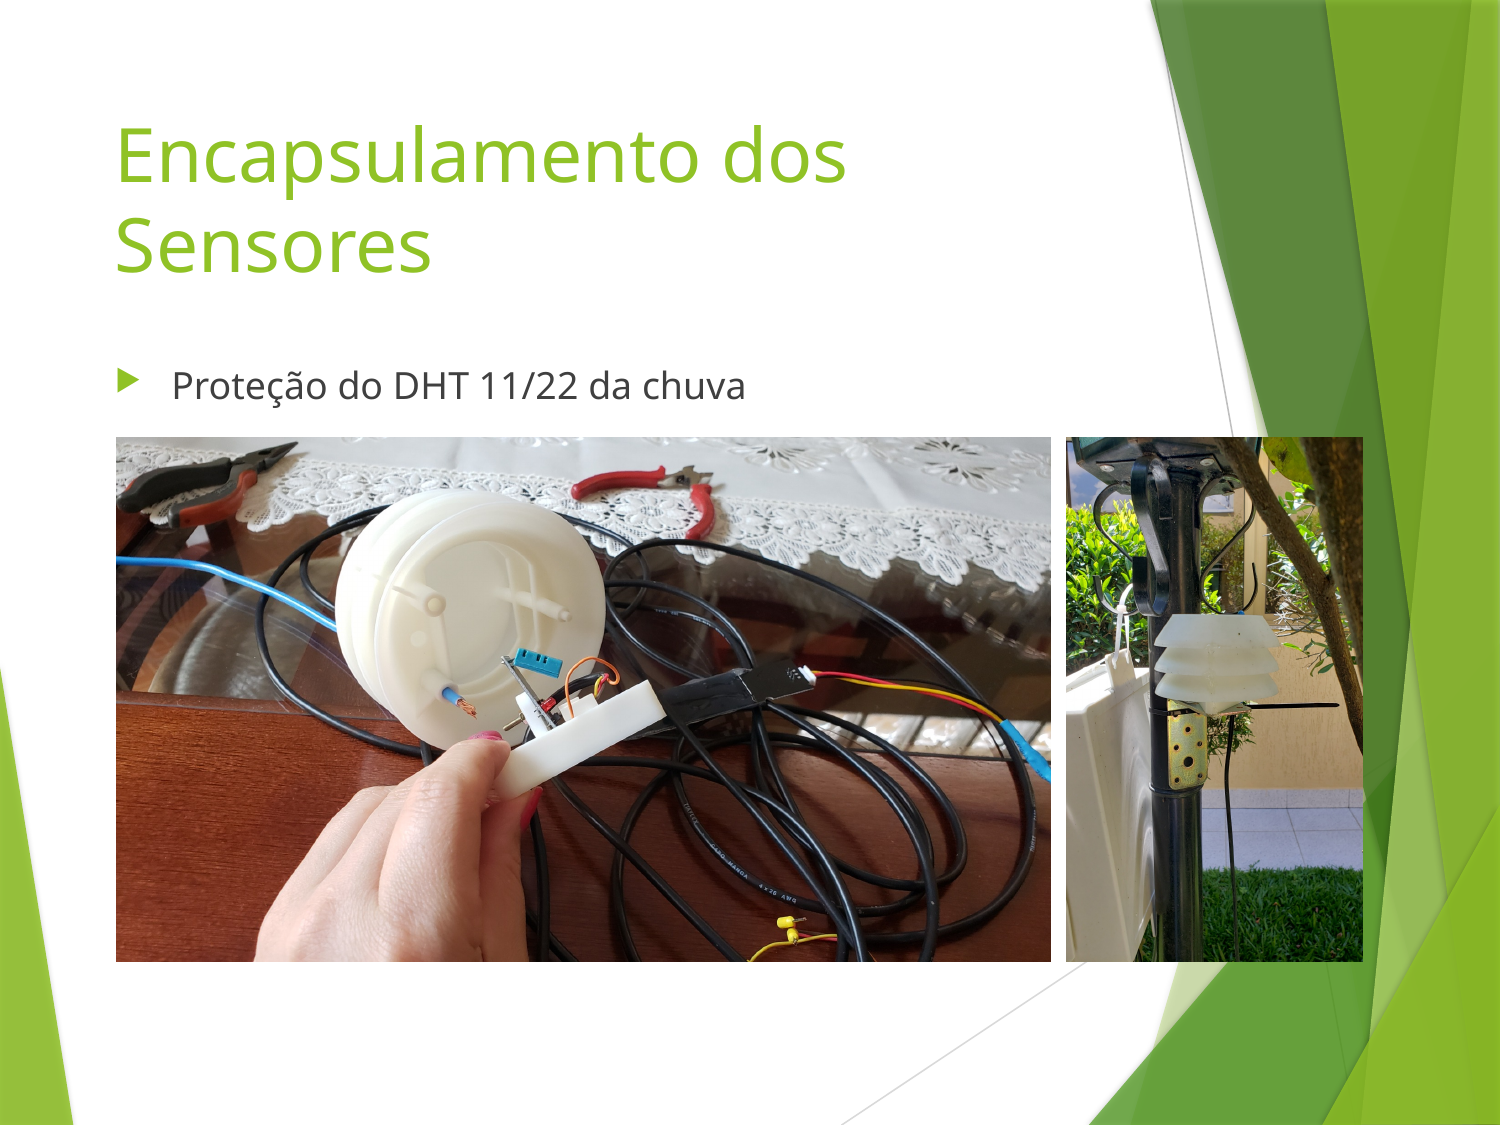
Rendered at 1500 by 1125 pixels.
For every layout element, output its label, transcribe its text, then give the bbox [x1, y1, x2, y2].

title Encapsulamento dos Sensores [99, 99, 1142, 317]
picture [116, 436, 1051, 963]
list Proteção do DHT 11/22 da chuva [99, 354, 1142, 992]
picture [1066, 436, 1363, 963]
